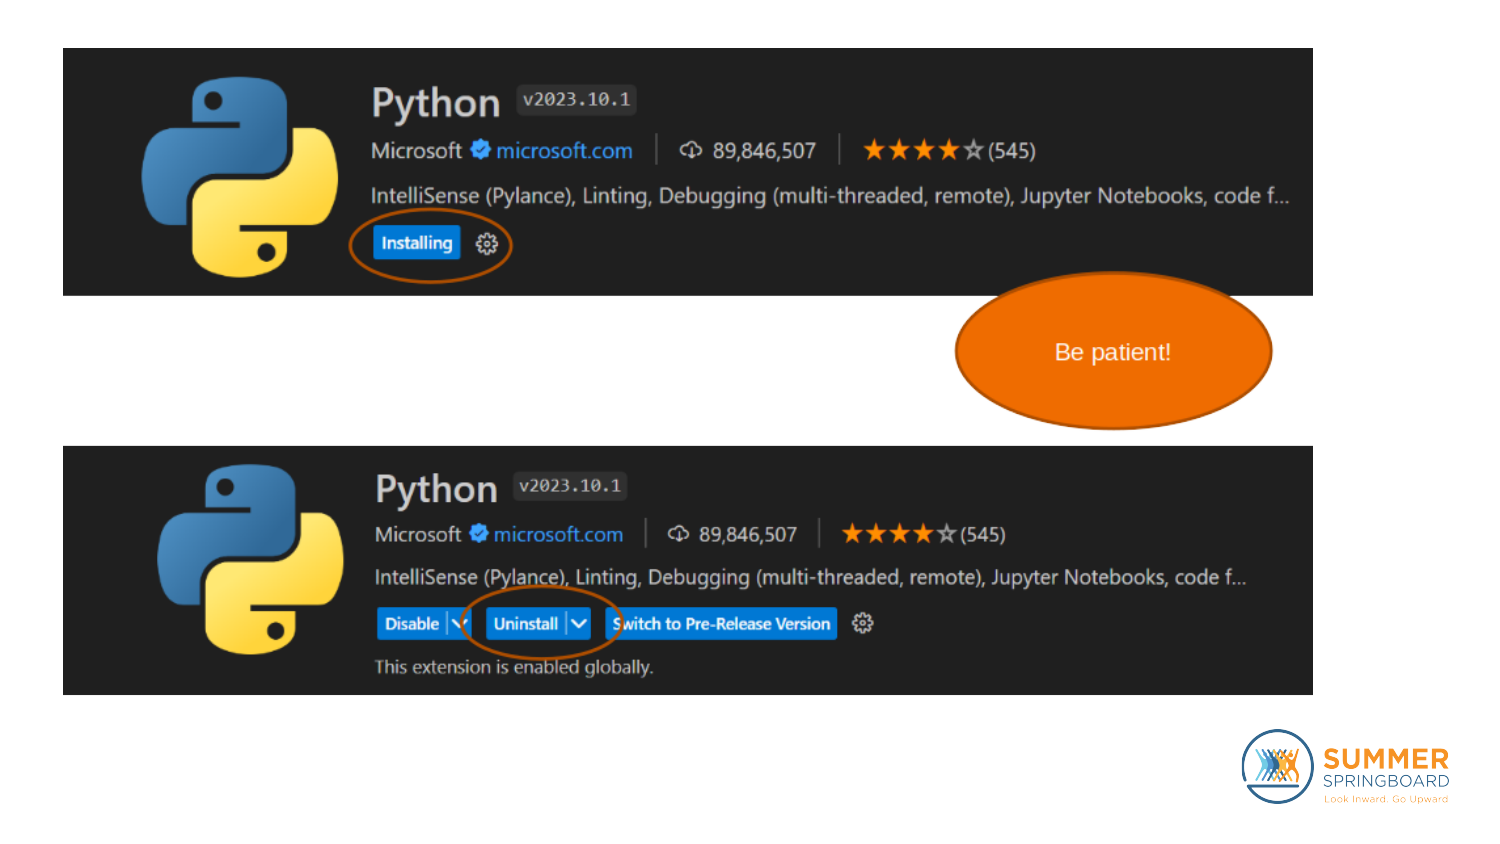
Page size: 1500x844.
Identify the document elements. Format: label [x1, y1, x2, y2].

picture [62, 48, 1449, 804]
